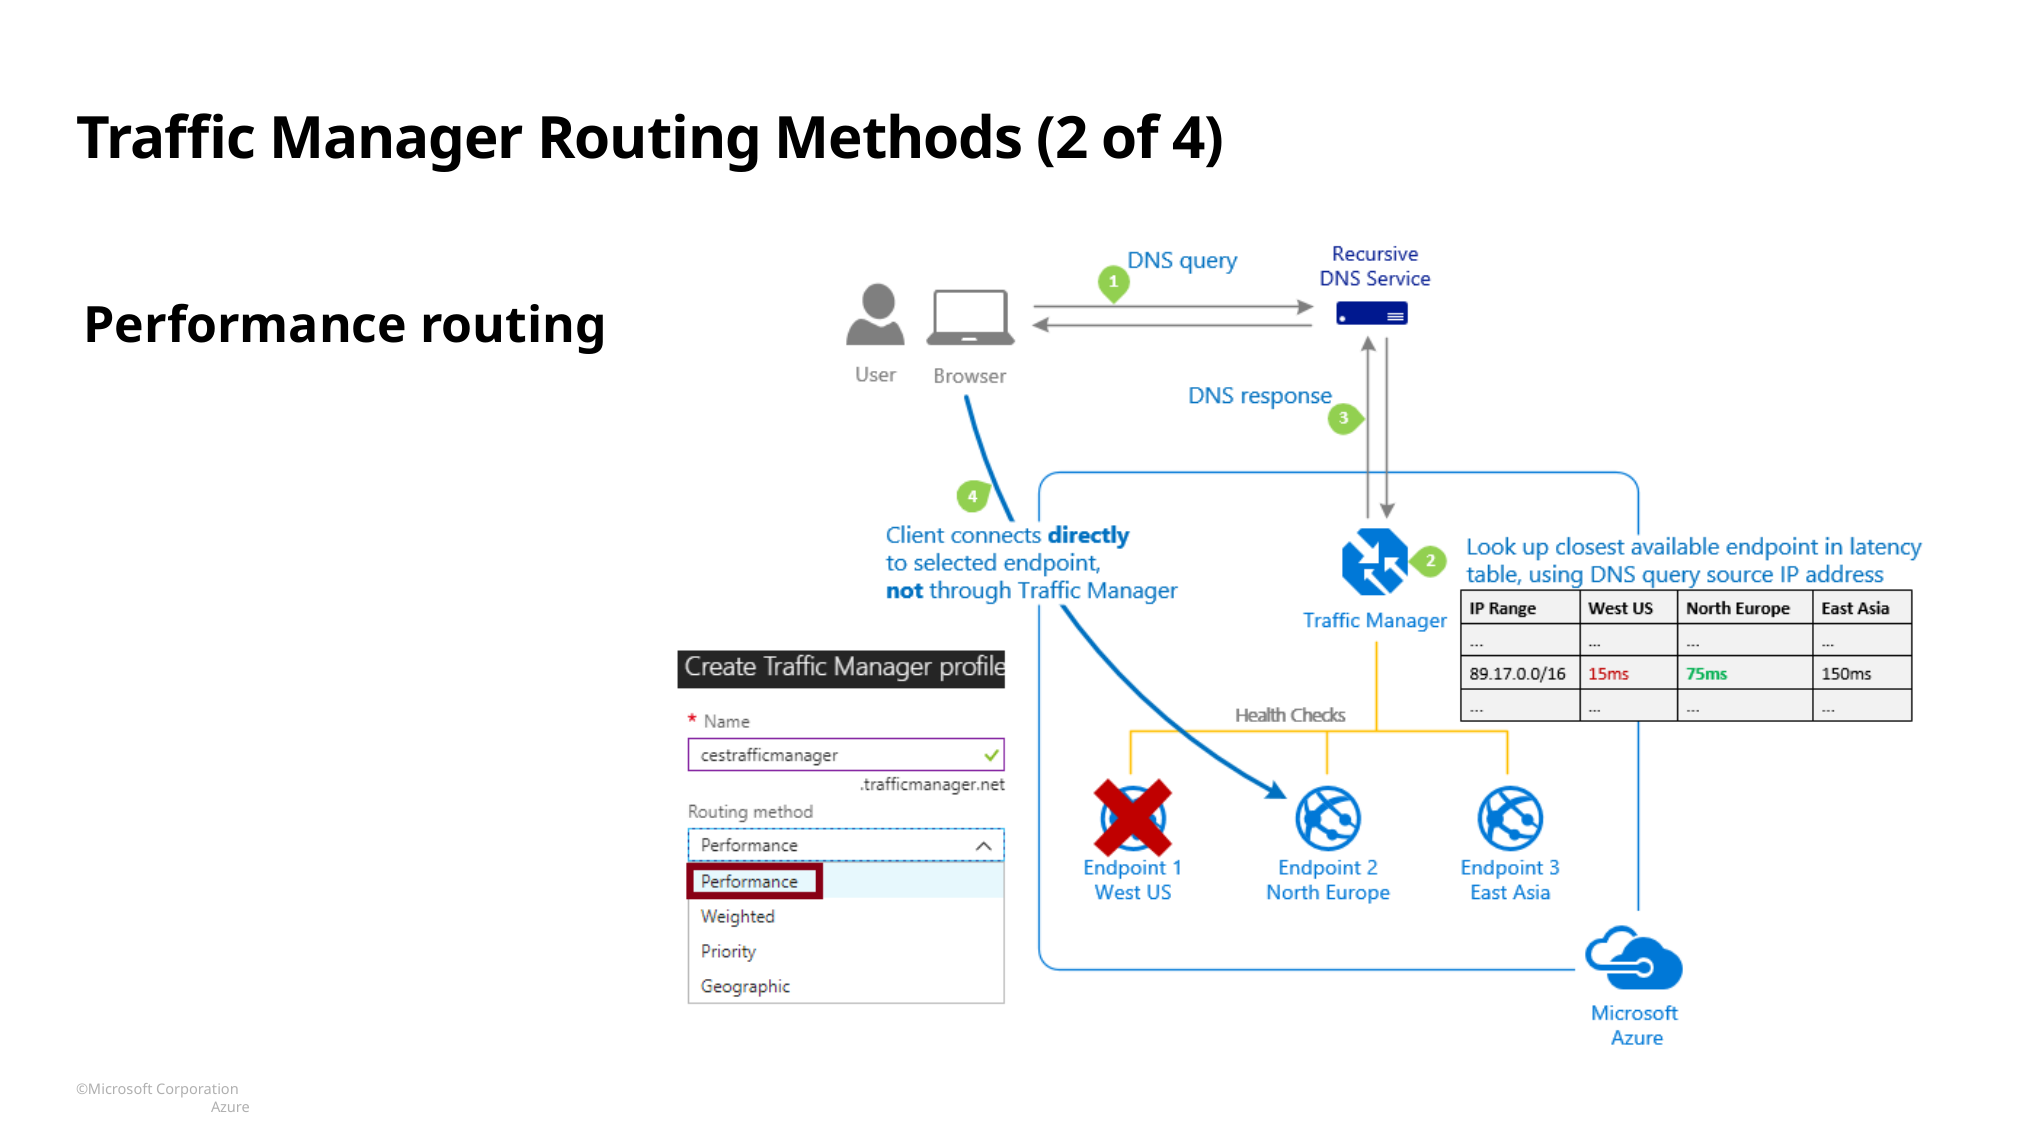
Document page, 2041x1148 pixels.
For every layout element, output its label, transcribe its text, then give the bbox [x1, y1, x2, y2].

picture [656, 226, 1939, 1074]
list Performance routing [83, 302, 656, 353]
title Traffic Manager Routing Methods (2 of 4) [76, 103, 1969, 172]
